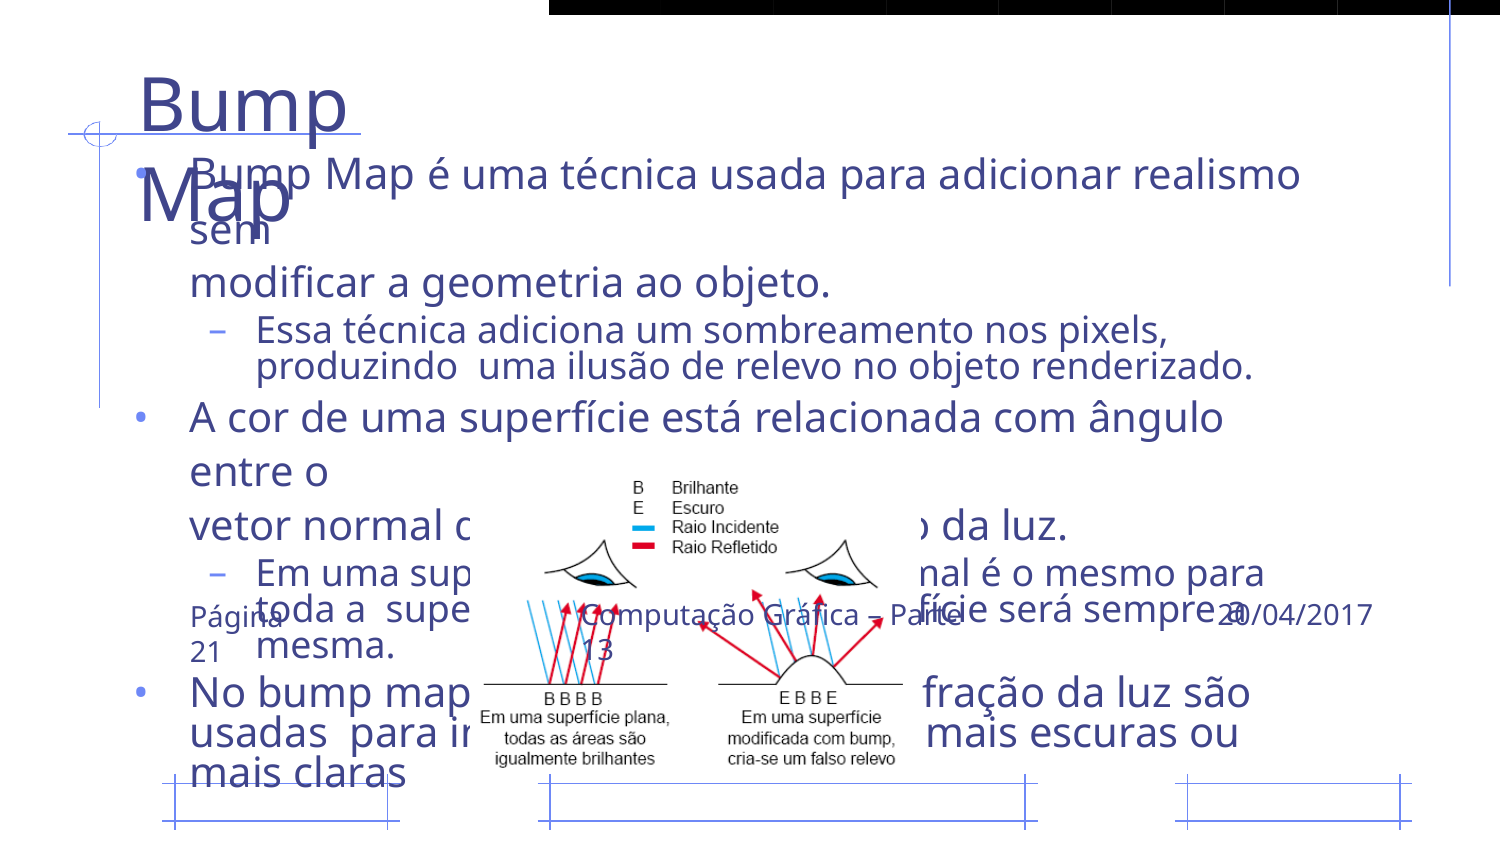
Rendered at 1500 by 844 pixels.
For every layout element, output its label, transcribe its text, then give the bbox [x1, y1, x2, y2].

text_box Bump Map é uma técnica usada para adicionar realismo sem modificar a geometria ao objeto. Essa técnica adiciona um sombreamento nos pixels, produzindo uma ilusão de relevo no objeto renderizado. A cor de uma superfície está relacionada com ângulo entre o vetor normal da superfície e a direção da luz. Em uma superfície plana, o vetor normal é o mesmo para toda a superfície, logo a cor da superfície será sempre a mesma. No bump map, as propriedades de refração da luz são usadas para indicar quais partes são mais escuras ou mais claras [131, 139, 1332, 796]
slide_number Página ‹#› [187, 593, 324, 844]
title Bump Map [135, 54, 493, 139]
picture [469, 464, 921, 772]
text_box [549, 0, 1500, 287]
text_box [67, 121, 361, 409]
footer Computação Gráfica – Parte 13 [578, 591, 997, 844]
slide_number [1215, 591, 1388, 844]
